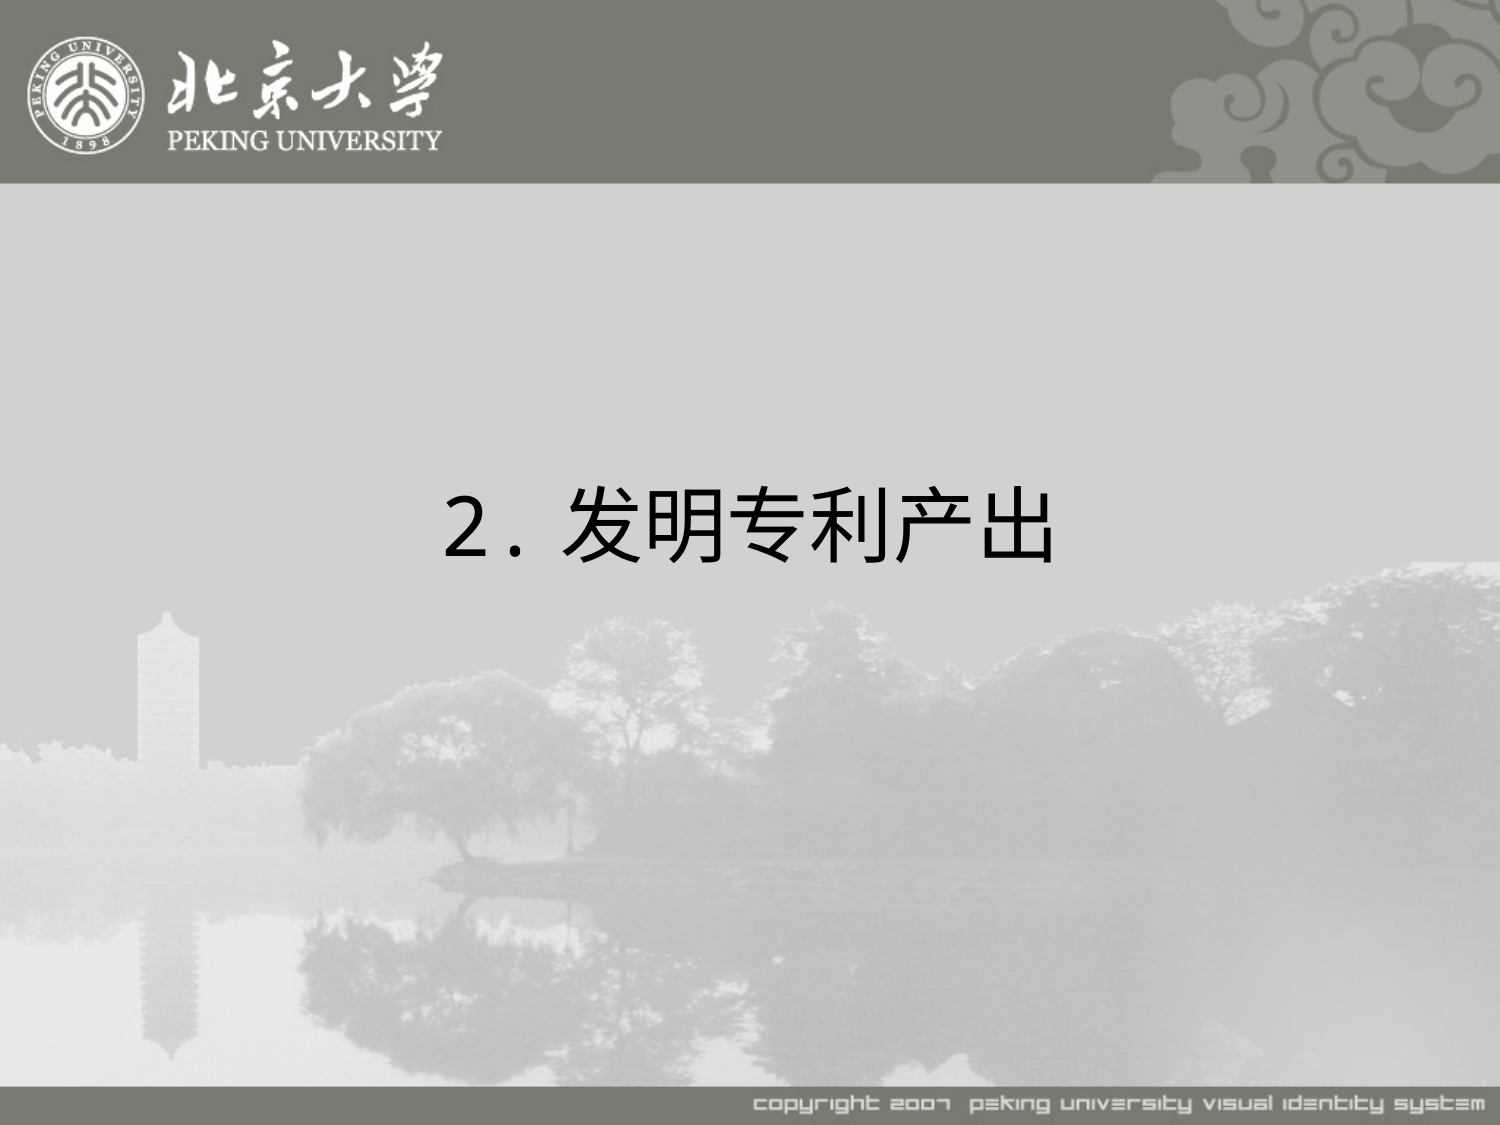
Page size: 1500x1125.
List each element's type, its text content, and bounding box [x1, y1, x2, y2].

picture [0, 0, 1500, 1125]
title 2.发明专利产出 [75, 212, 1425, 835]
